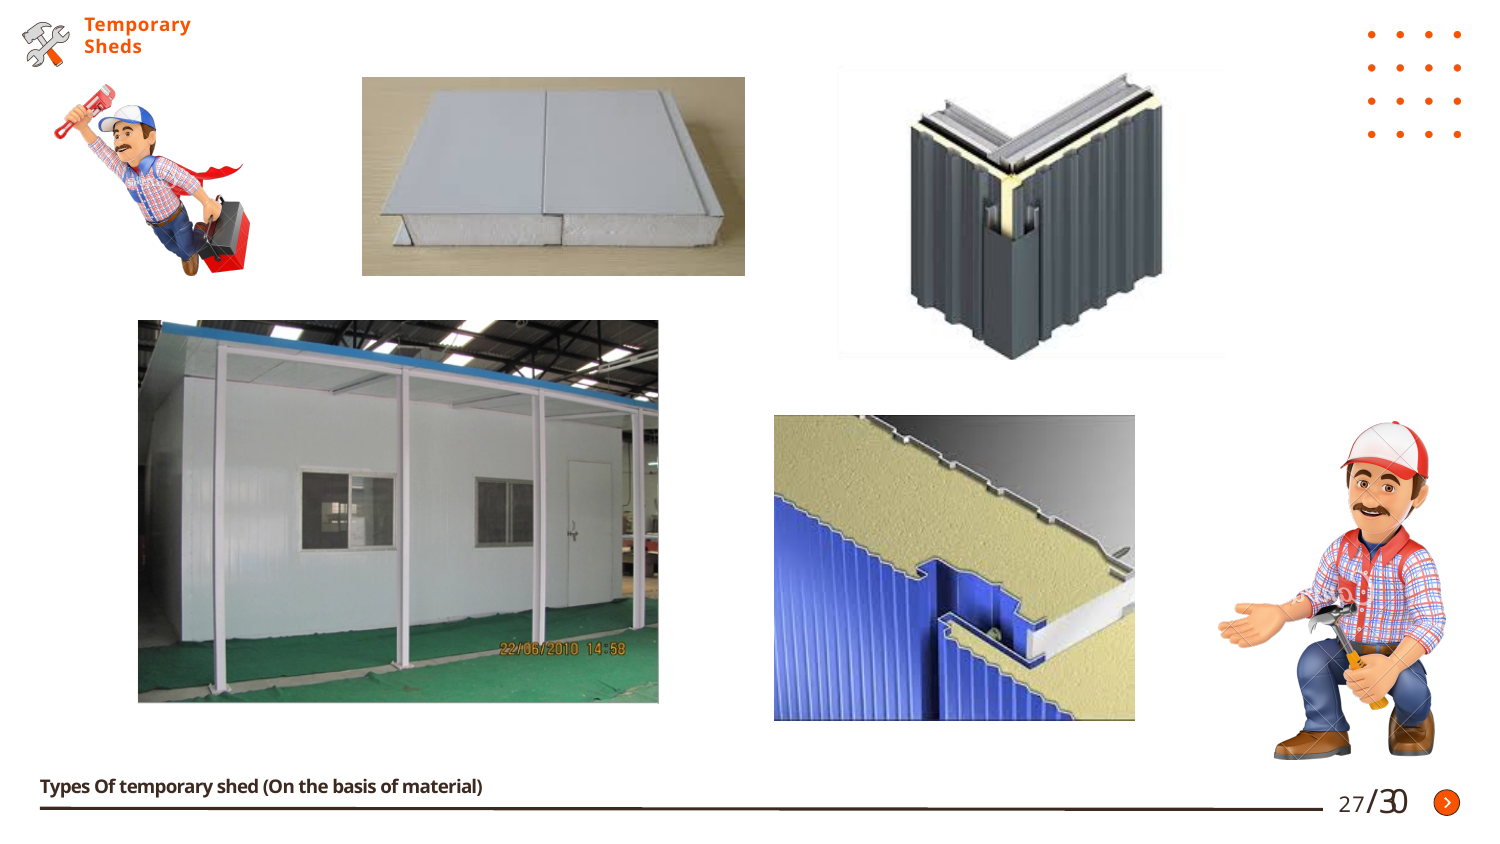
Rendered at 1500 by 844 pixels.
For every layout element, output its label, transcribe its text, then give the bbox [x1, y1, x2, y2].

picture [837, 65, 1226, 360]
footer Types Of temporary shed (On the basis of material) [38, 771, 1119, 844]
text_box 27/30 [1337, 781, 1414, 821]
picture [1368, 31, 1461, 138]
picture [362, 77, 746, 277]
picture [54, 84, 251, 277]
picture [1218, 421, 1446, 760]
picture [22, 21, 70, 67]
picture [774, 415, 1136, 722]
picture [137, 320, 660, 704]
title Temporary Sheds [83, 11, 250, 83]
picture [1444, 797, 1451, 808]
